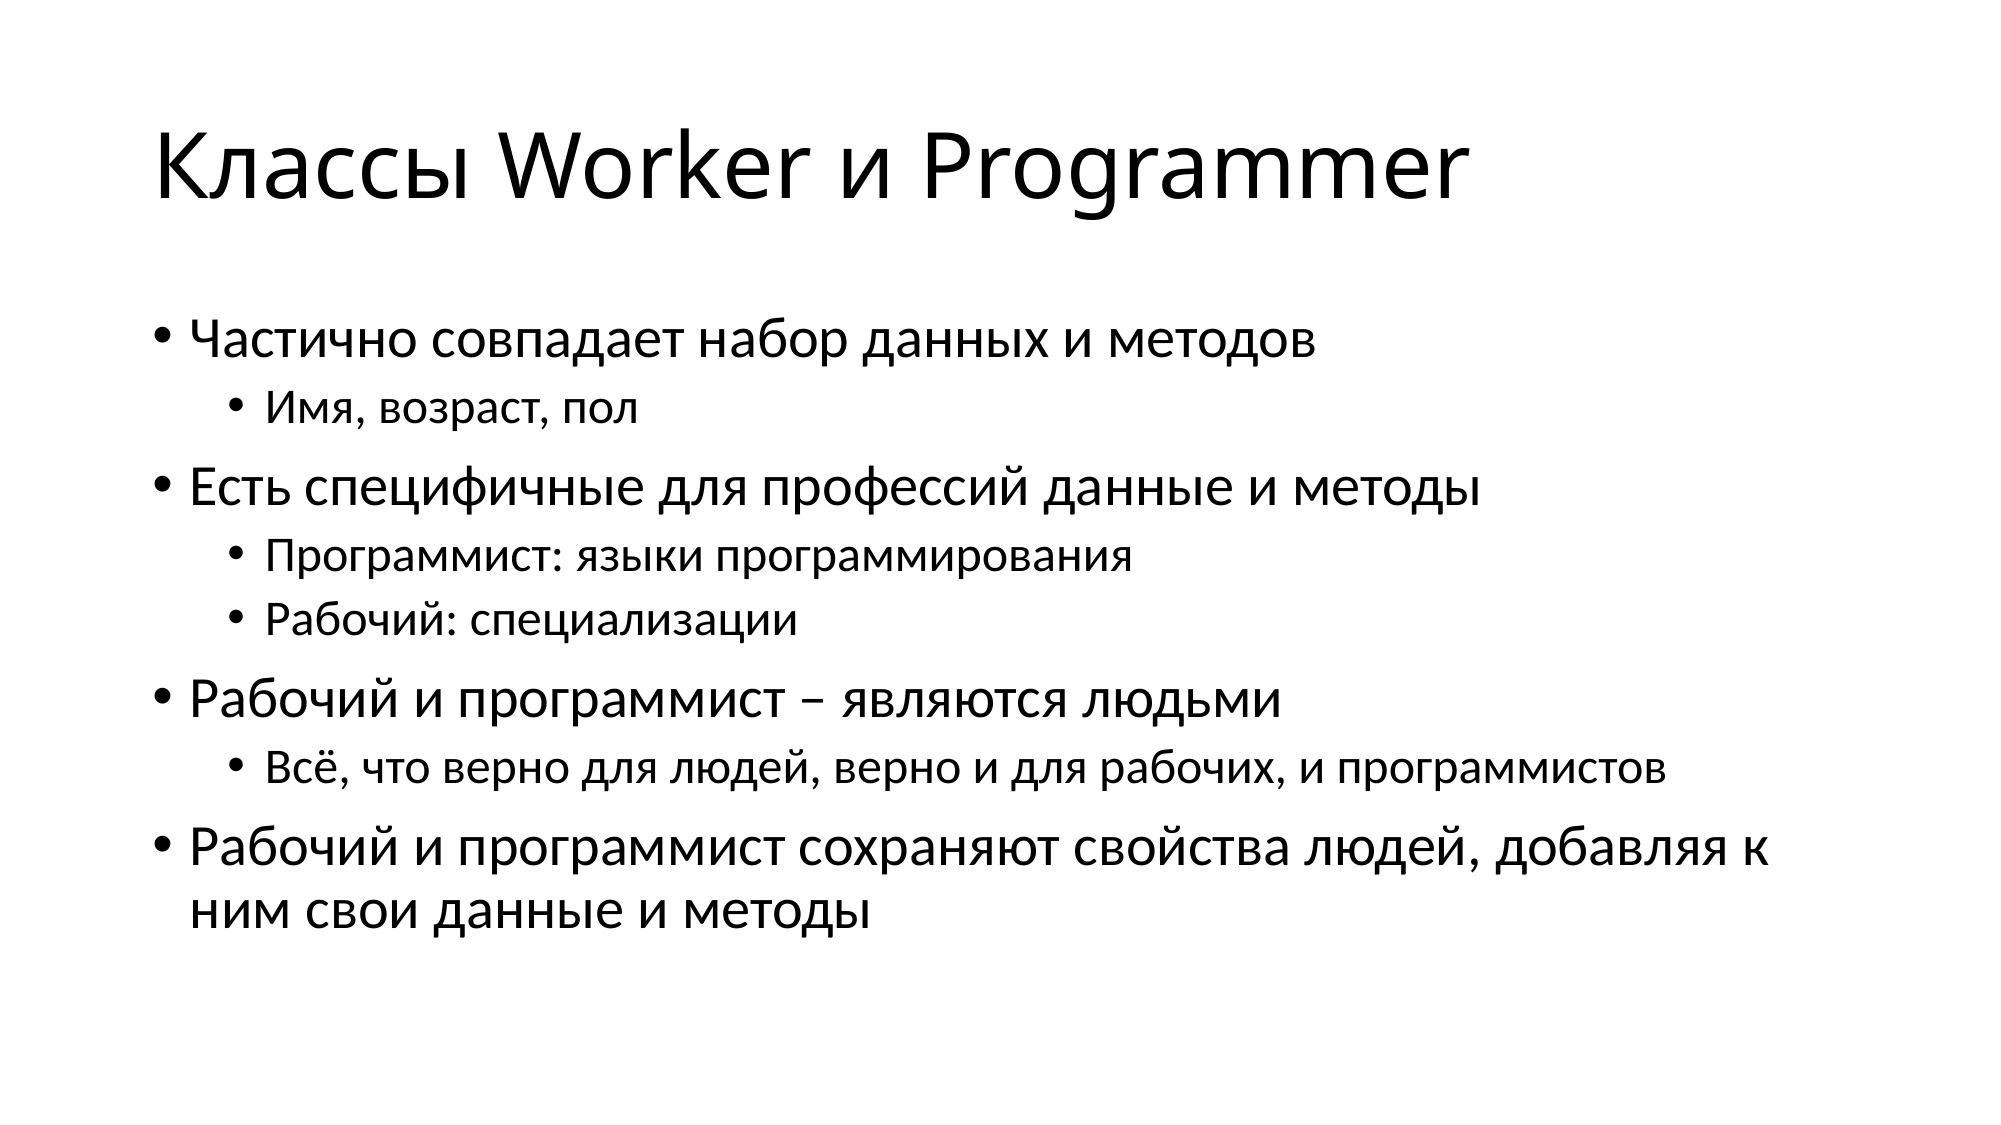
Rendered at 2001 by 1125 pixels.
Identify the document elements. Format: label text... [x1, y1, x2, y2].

title Классы Worker и Programmer [137, 59, 1863, 278]
list Частично совпадает набор данных и методов Имя, возраст, пол Есть специфичные для профессий данные и методы Программист: языки программирования Рабочий: специализации Рабочий и программист – являются людьми Всё, что верно для людей, верно и для рабочих, и программистов Рабочий и программист сохраняют свойства людей, добавляя к ним свои данные и методы [137, 299, 1863, 1014]
